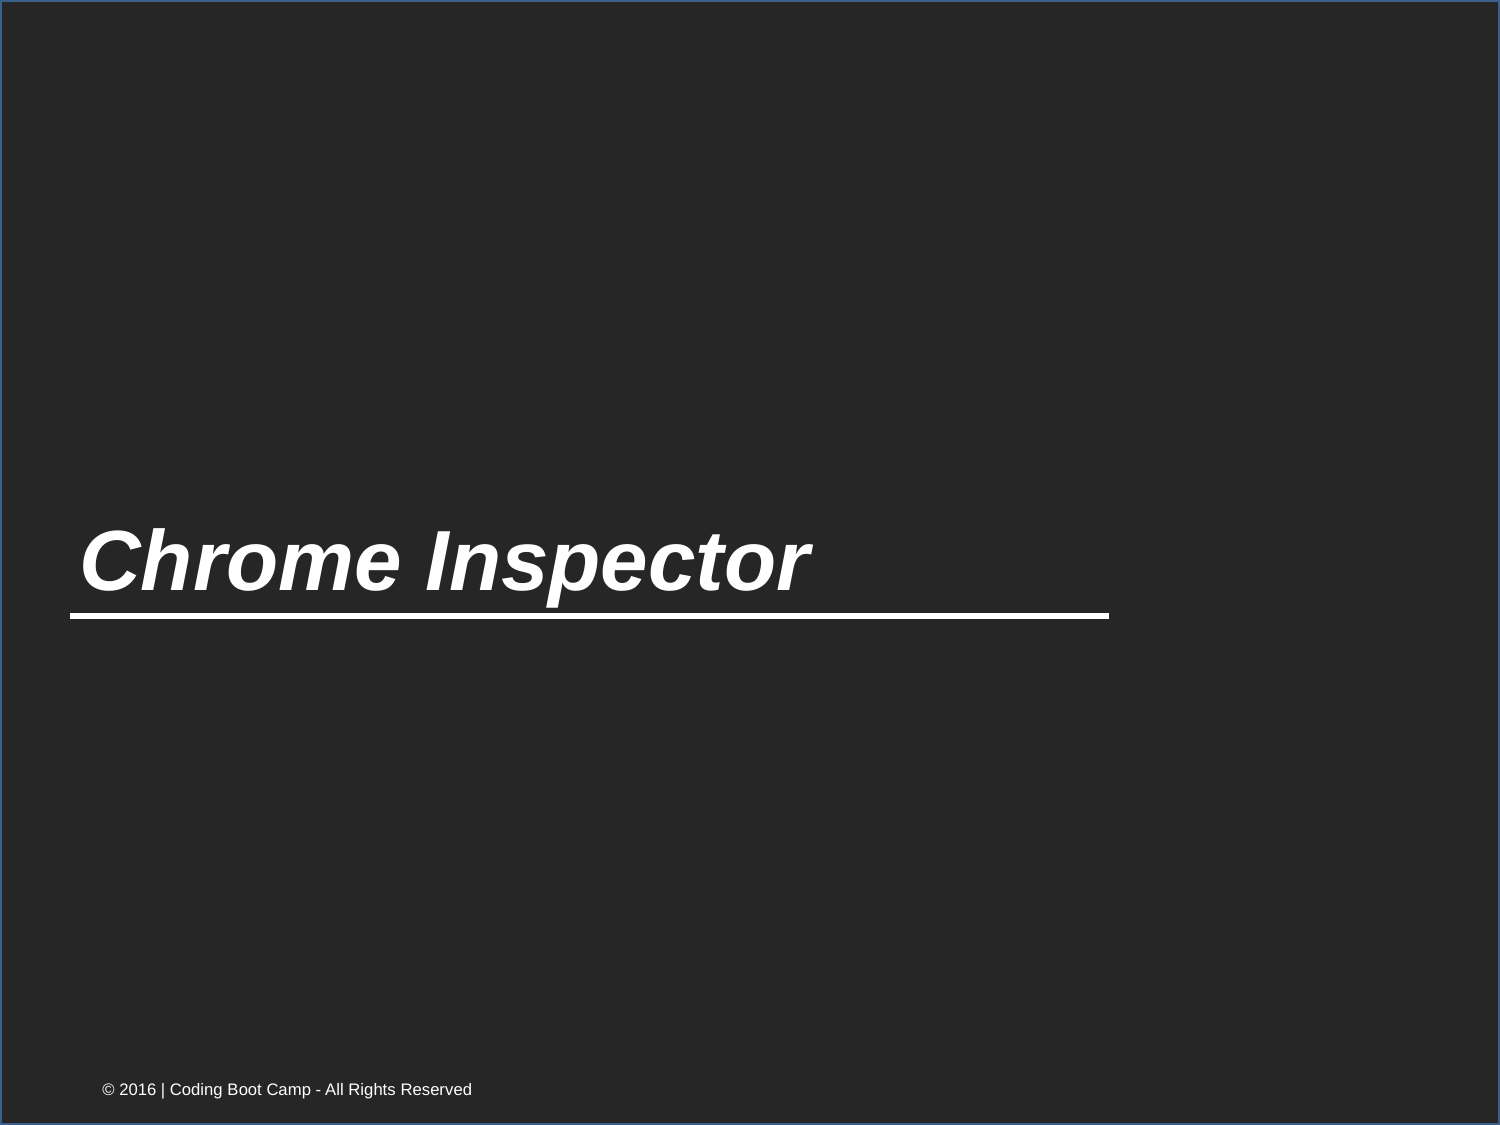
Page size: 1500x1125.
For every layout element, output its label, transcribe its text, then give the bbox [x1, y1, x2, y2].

title Chrome Inspector [64, 484, 1415, 628]
